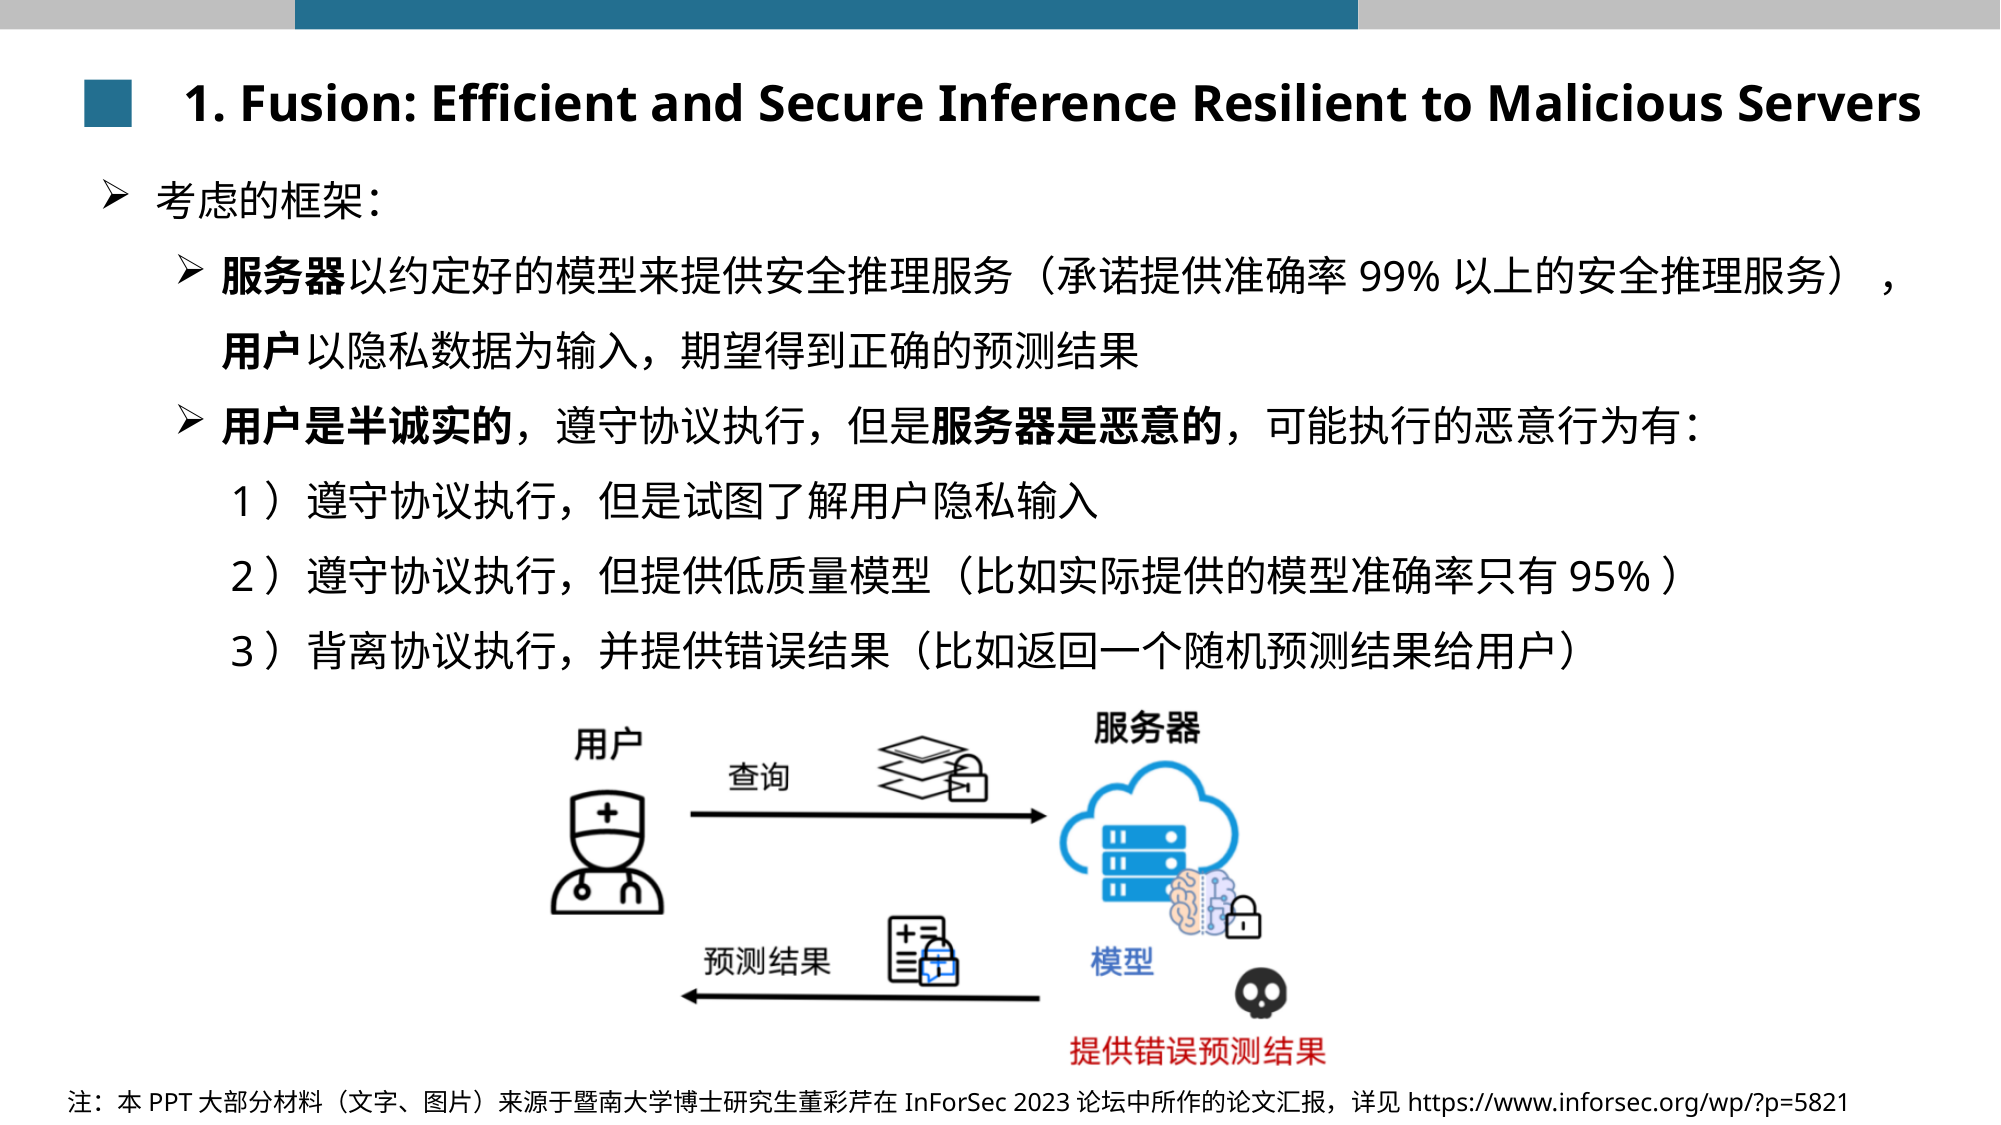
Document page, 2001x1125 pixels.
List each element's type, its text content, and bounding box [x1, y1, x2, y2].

text_box 1. Fusion: Efficient and Secure Inference Resilient to Malicious Servers [169, 64, 1939, 139]
text_box 注：本PPT大部分材料（文字、图片）来源于暨南大学博士研究生董彩芹在InForSec 2023论坛中所作的论文汇报，详见https://www.inforsec.org/wp/?p=5821 [52, 1079, 1922, 1125]
picture [541, 664, 1351, 1080]
text_box 考虑的框架： 服务器以约定好的模型来提供安全推理服务（承诺提供准确率99%以上的安全推理服务） ，用户以隐私数据为输入，期望得到正确的预测结果 用户是半诚实的，遵守协议执行，但是服务器是恶意的，可能执行的恶意行为有： 1）遵守协议执行，但是试图了解用户隐私输入 2）遵守协议执行，但提供低质量模型（比如实际提供的模型准确率只有95%） 3）背离协议执行，并提供错误结果（比如返回一个随机预测结果给用户） [84, 142, 1937, 682]
